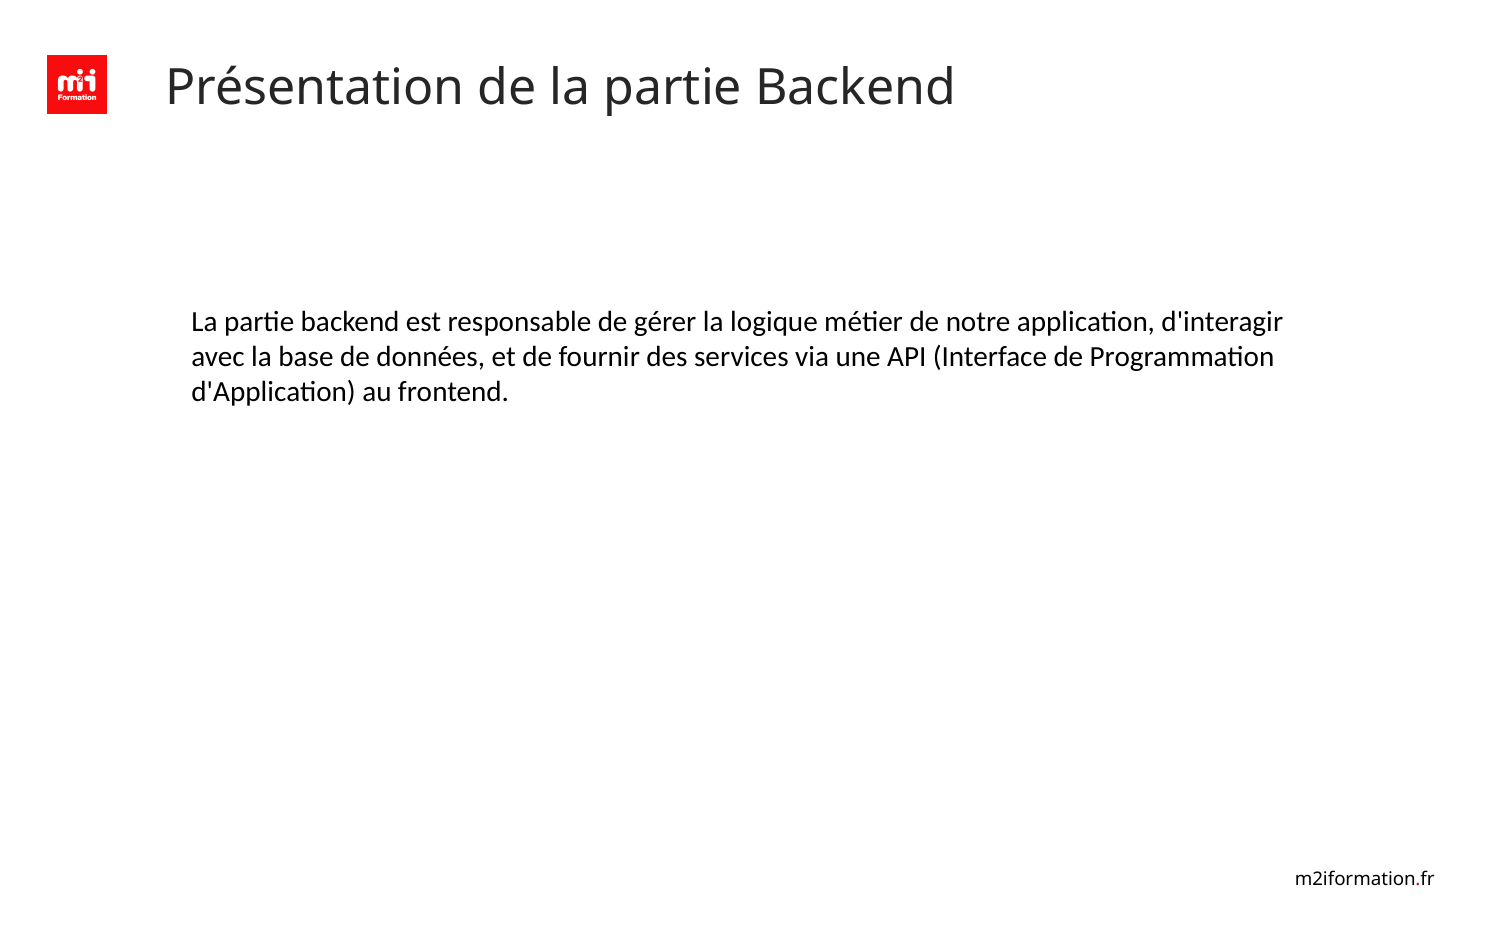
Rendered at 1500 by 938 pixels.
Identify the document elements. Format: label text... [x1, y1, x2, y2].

title Présentation de la partie Backend [150, 45, 1451, 124]
text_box La partie backend est responsable de gérer la logique métier de notre application, d'interagir avec la base de données, et de fournir des services via une API (Interface de Programmation d'Application) au frontend. [176, 295, 1324, 415]
